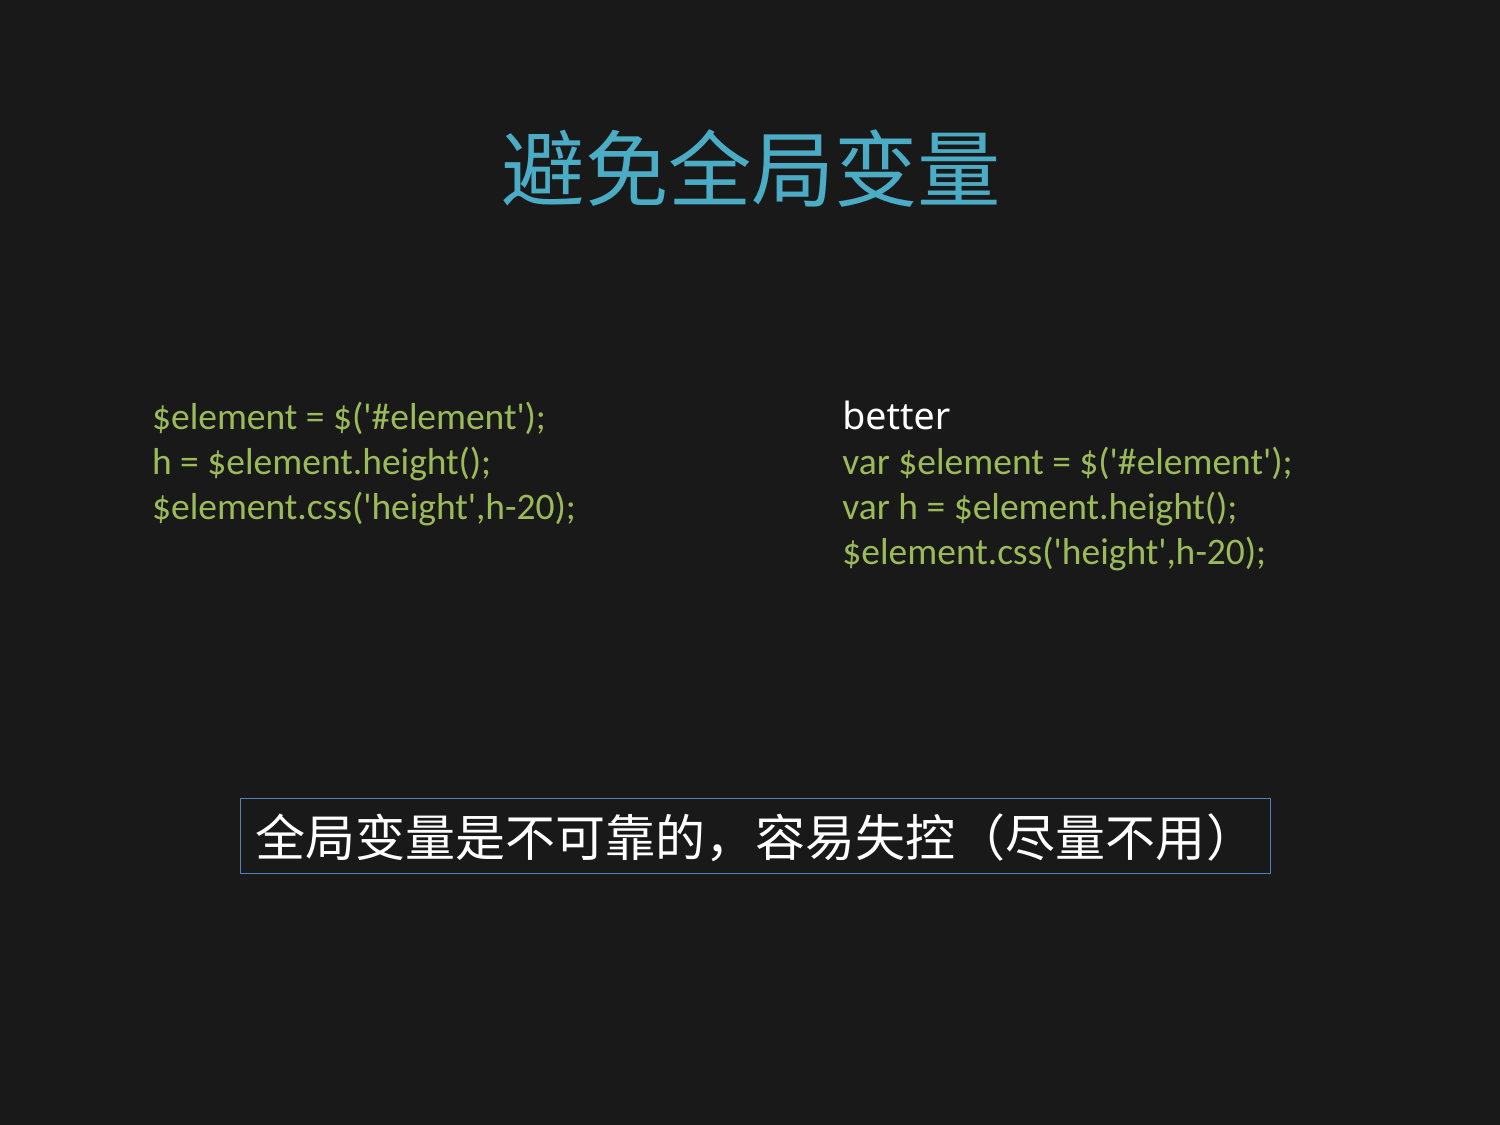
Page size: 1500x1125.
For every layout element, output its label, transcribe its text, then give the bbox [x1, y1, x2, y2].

text_box 全局变量是不可靠的，容易失控（尽量不用） [240, 798, 1271, 874]
text_box better var $element = $('#element'); var h = $element.height(); $element.css('height',h-20); [827, 384, 1308, 580]
text_box $element = $('#element'); h = $element.height(); $element.css('height',h-20); [137, 384, 592, 535]
title 避免全局变量 [102, 42, 1402, 291]
